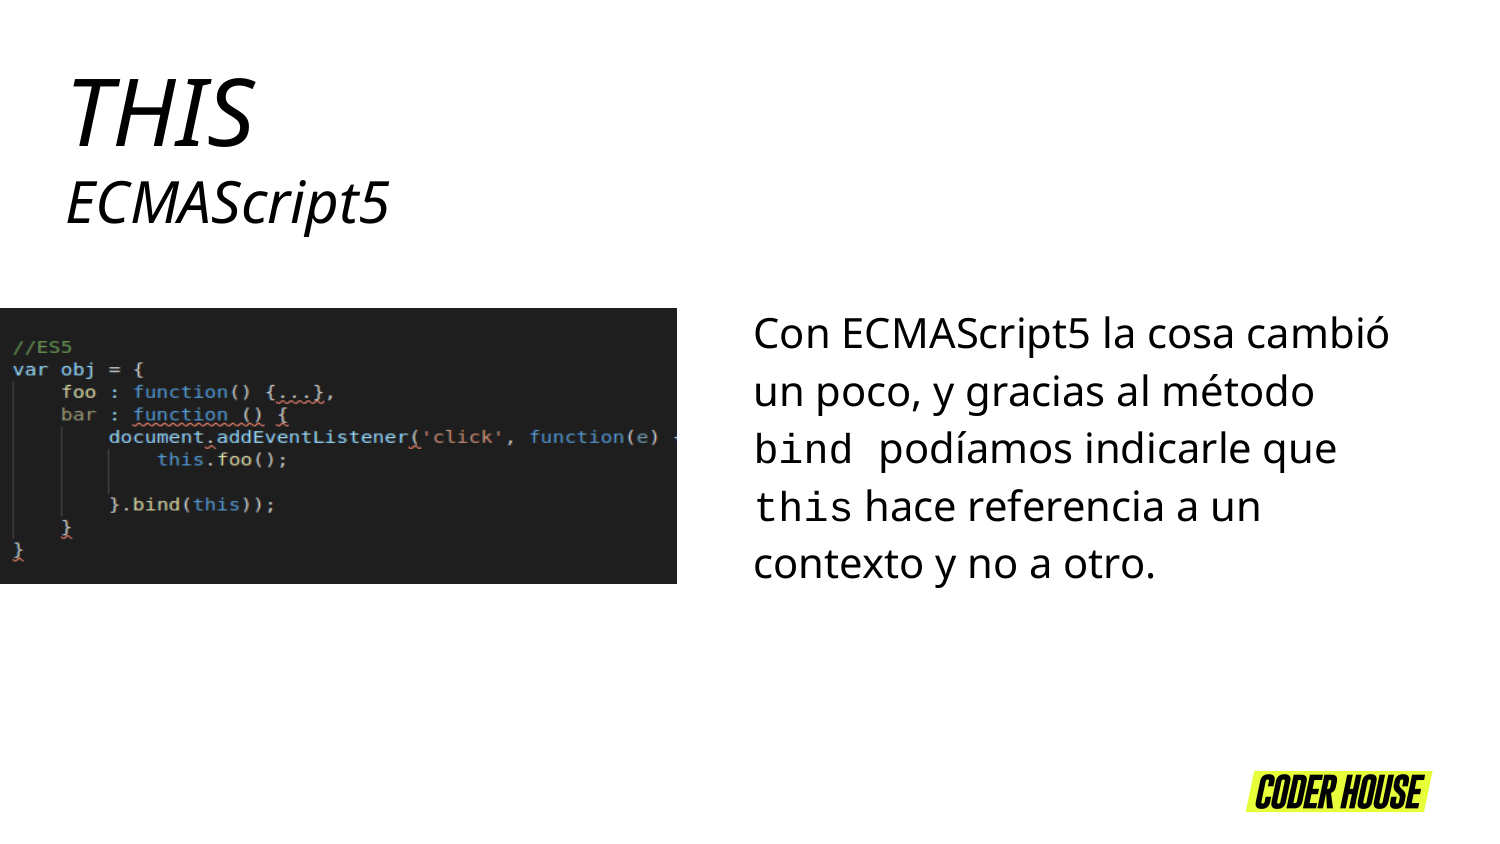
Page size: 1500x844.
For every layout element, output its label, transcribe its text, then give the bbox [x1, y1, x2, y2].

picture [1241, 764, 1437, 819]
picture [0, 308, 678, 584]
text_box THIS ECMAScript5 [50, 37, 981, 200]
text_box Con ECMAScript5 la cosa cambió un poco, y gracias al método bind podíamos indicarle que this hace referencia a un contexto y no a otro. [738, 284, 1436, 584]
